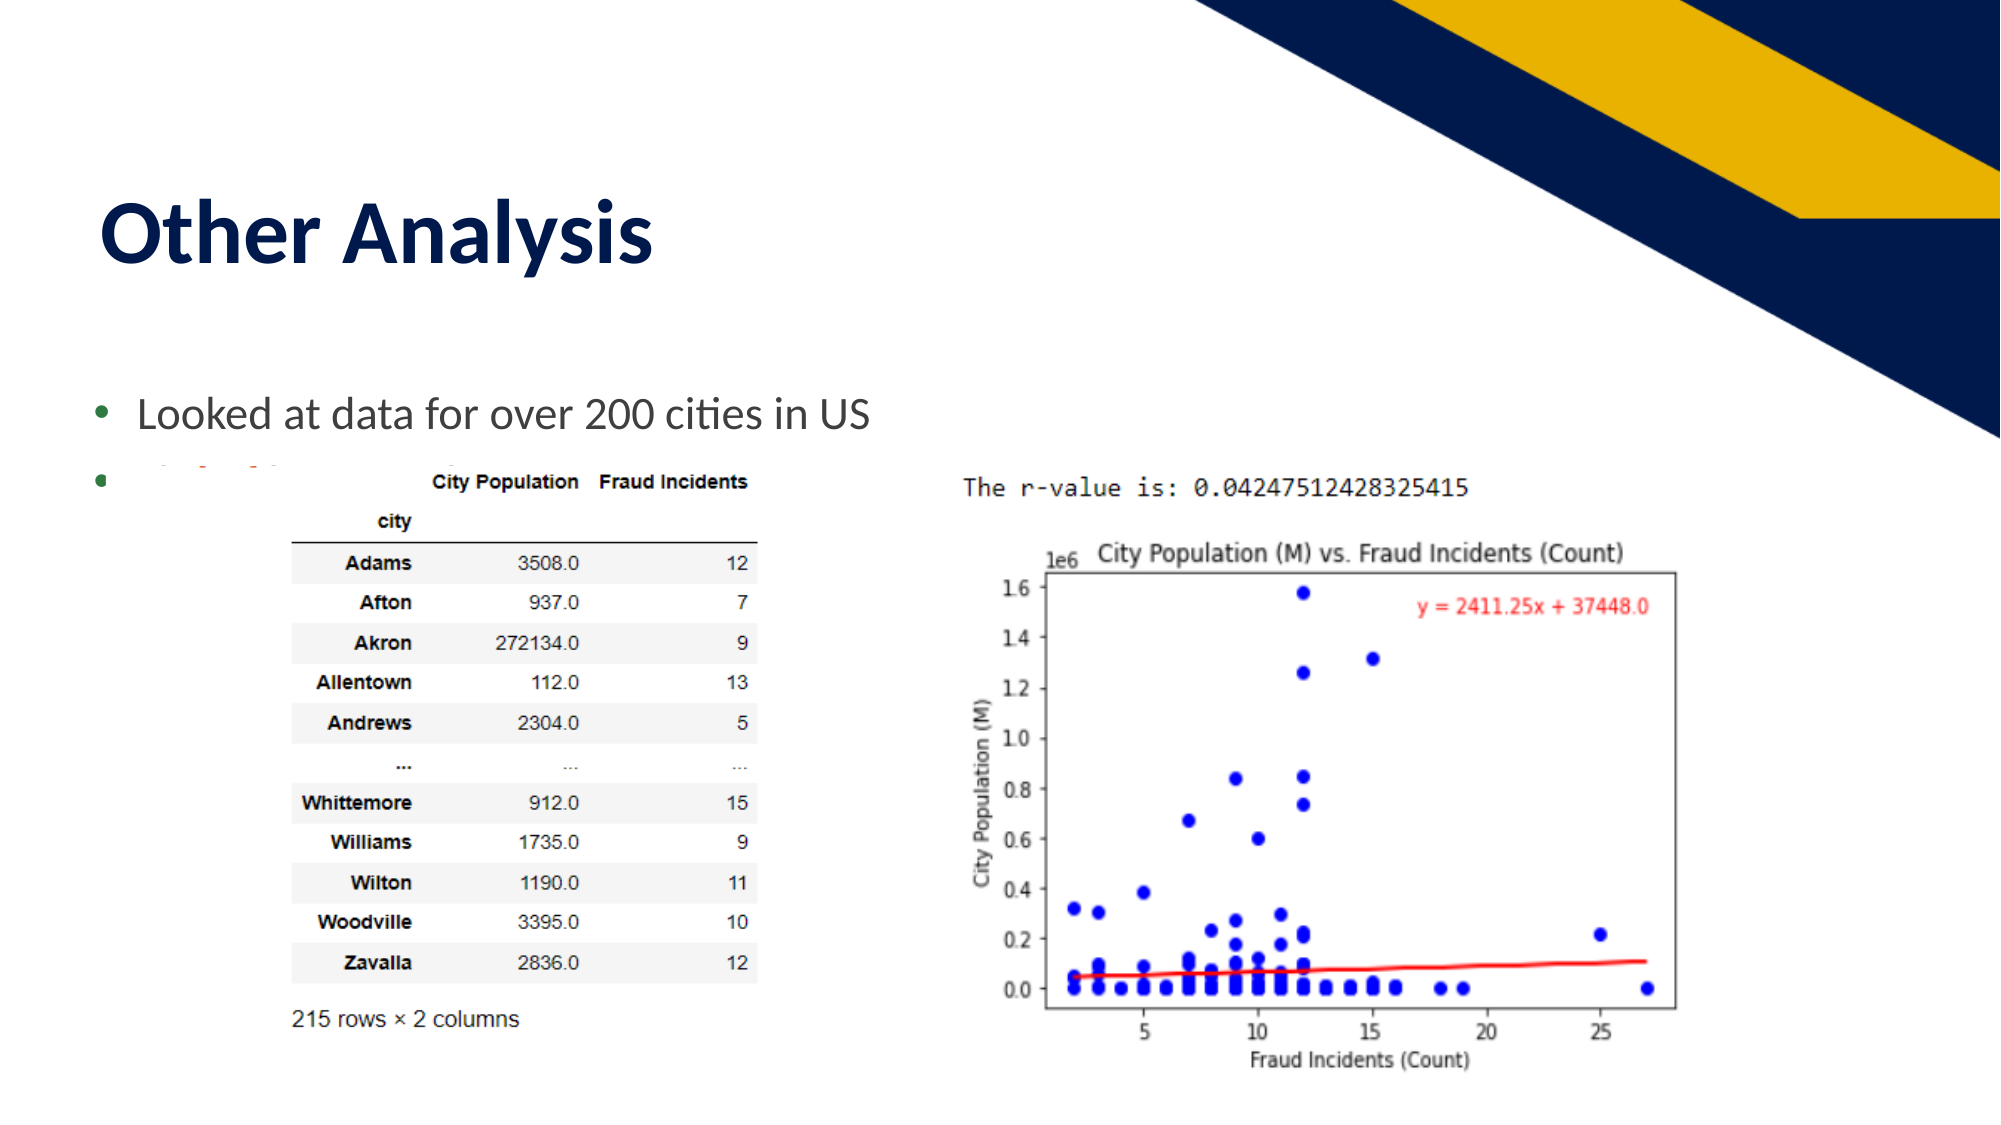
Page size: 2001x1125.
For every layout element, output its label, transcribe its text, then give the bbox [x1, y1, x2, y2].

picture [105, 0, 2000, 1098]
title Other Analysis [85, 112, 894, 283]
text_box Looked at data for over 200 cities in US Shows low correlation [78, 381, 894, 517]
